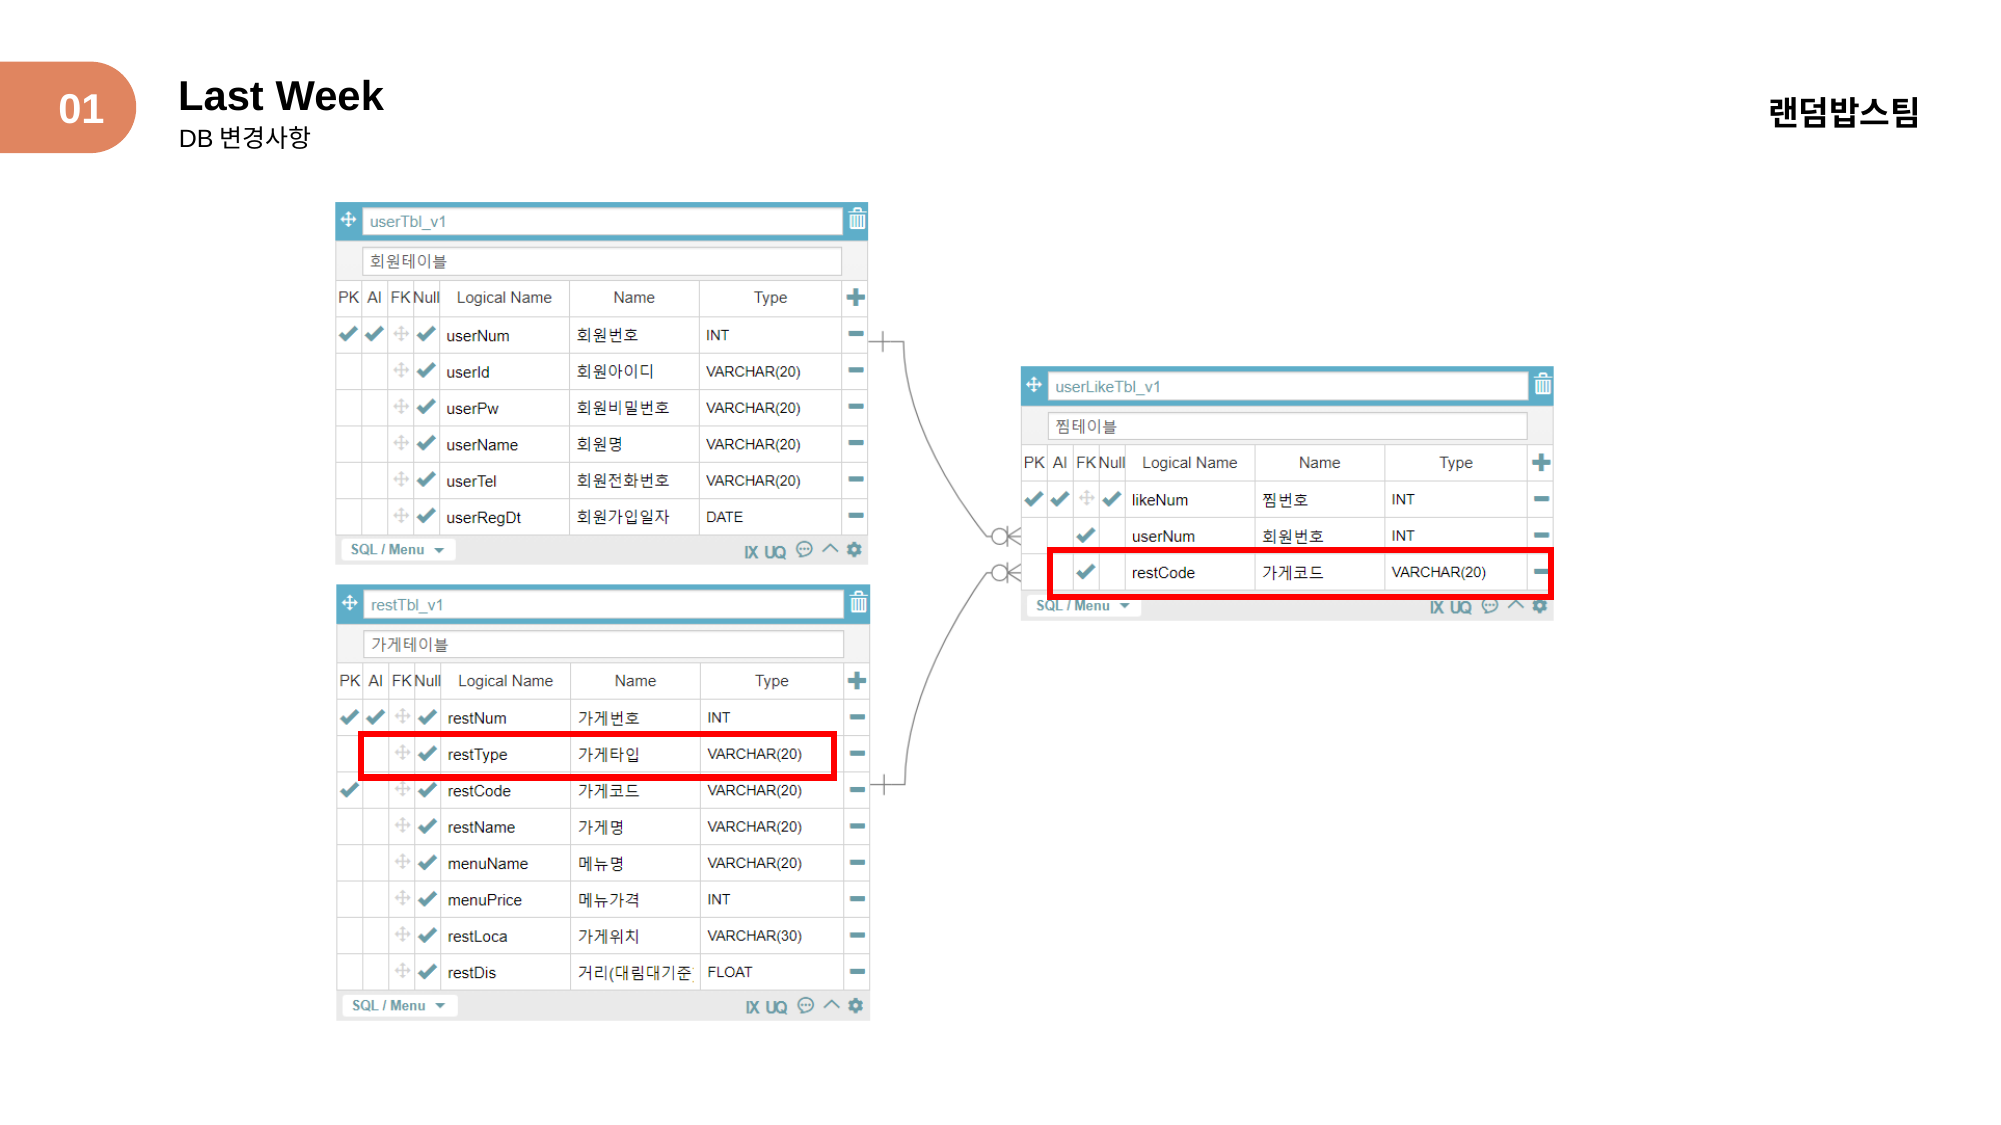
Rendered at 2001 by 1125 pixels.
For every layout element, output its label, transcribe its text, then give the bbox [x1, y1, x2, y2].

text_box DB변경사항 [164, 114, 327, 160]
text_box Last Week [163, 61, 400, 127]
text_box 랜덤밥스팀 [1753, 84, 1936, 140]
text_box [0, 60, 138, 155]
text_box 01 [43, 74, 120, 140]
picture [327, 200, 1562, 1028]
